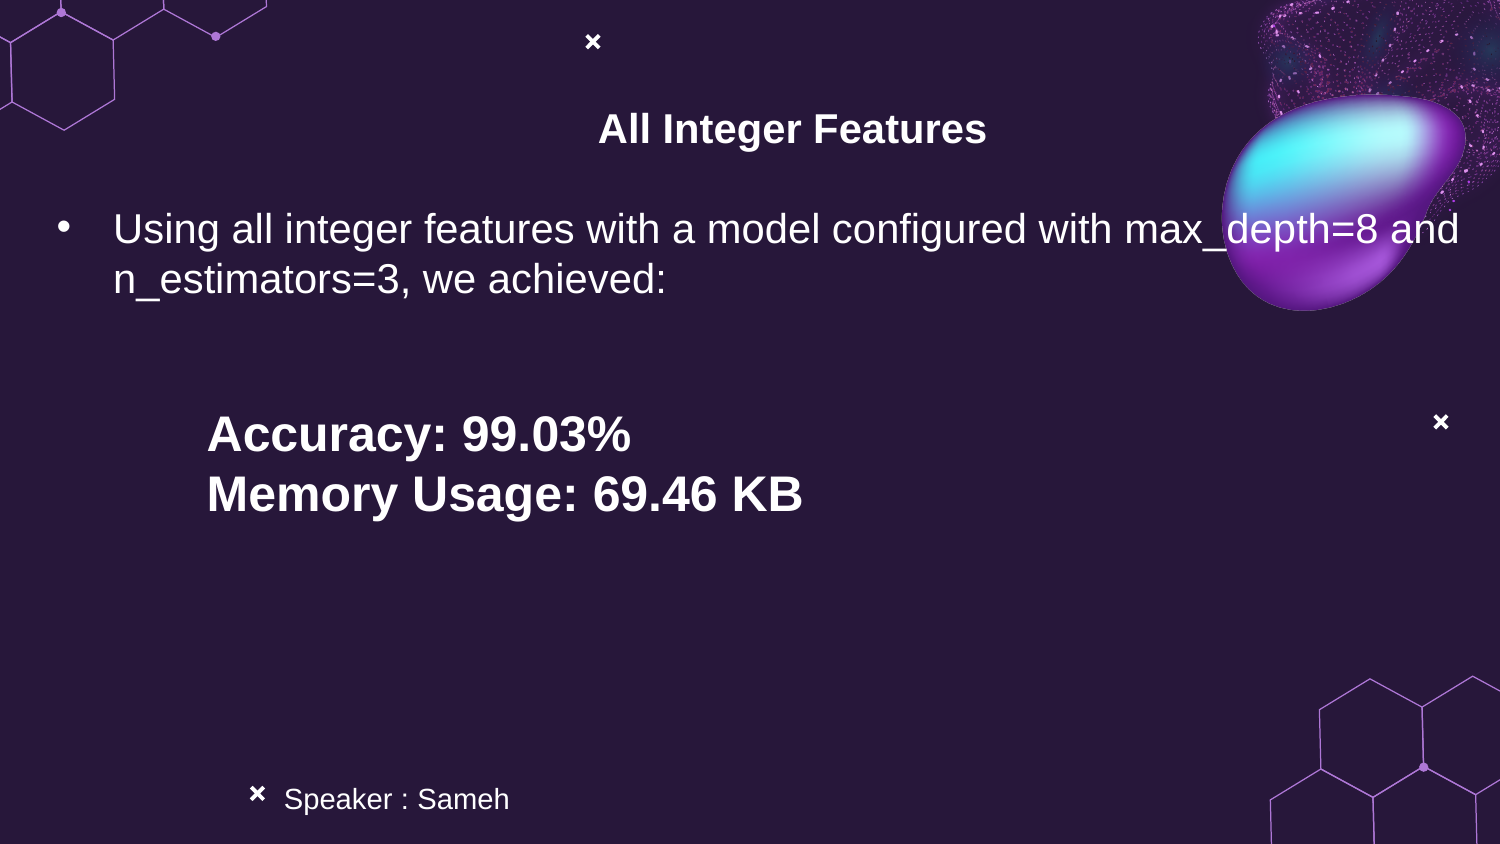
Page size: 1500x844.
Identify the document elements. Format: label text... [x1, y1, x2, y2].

text_box Speaker : Sameh [269, 772, 670, 823]
picture [1191, 0, 1500, 93]
text_box All Integer Features Using all integer features with a model configured with max_depth=8 and n_estimators=3, we achieved: Accuracy: 99.03% Memory Usage: 69.46 KB [41, 93, 1500, 579]
